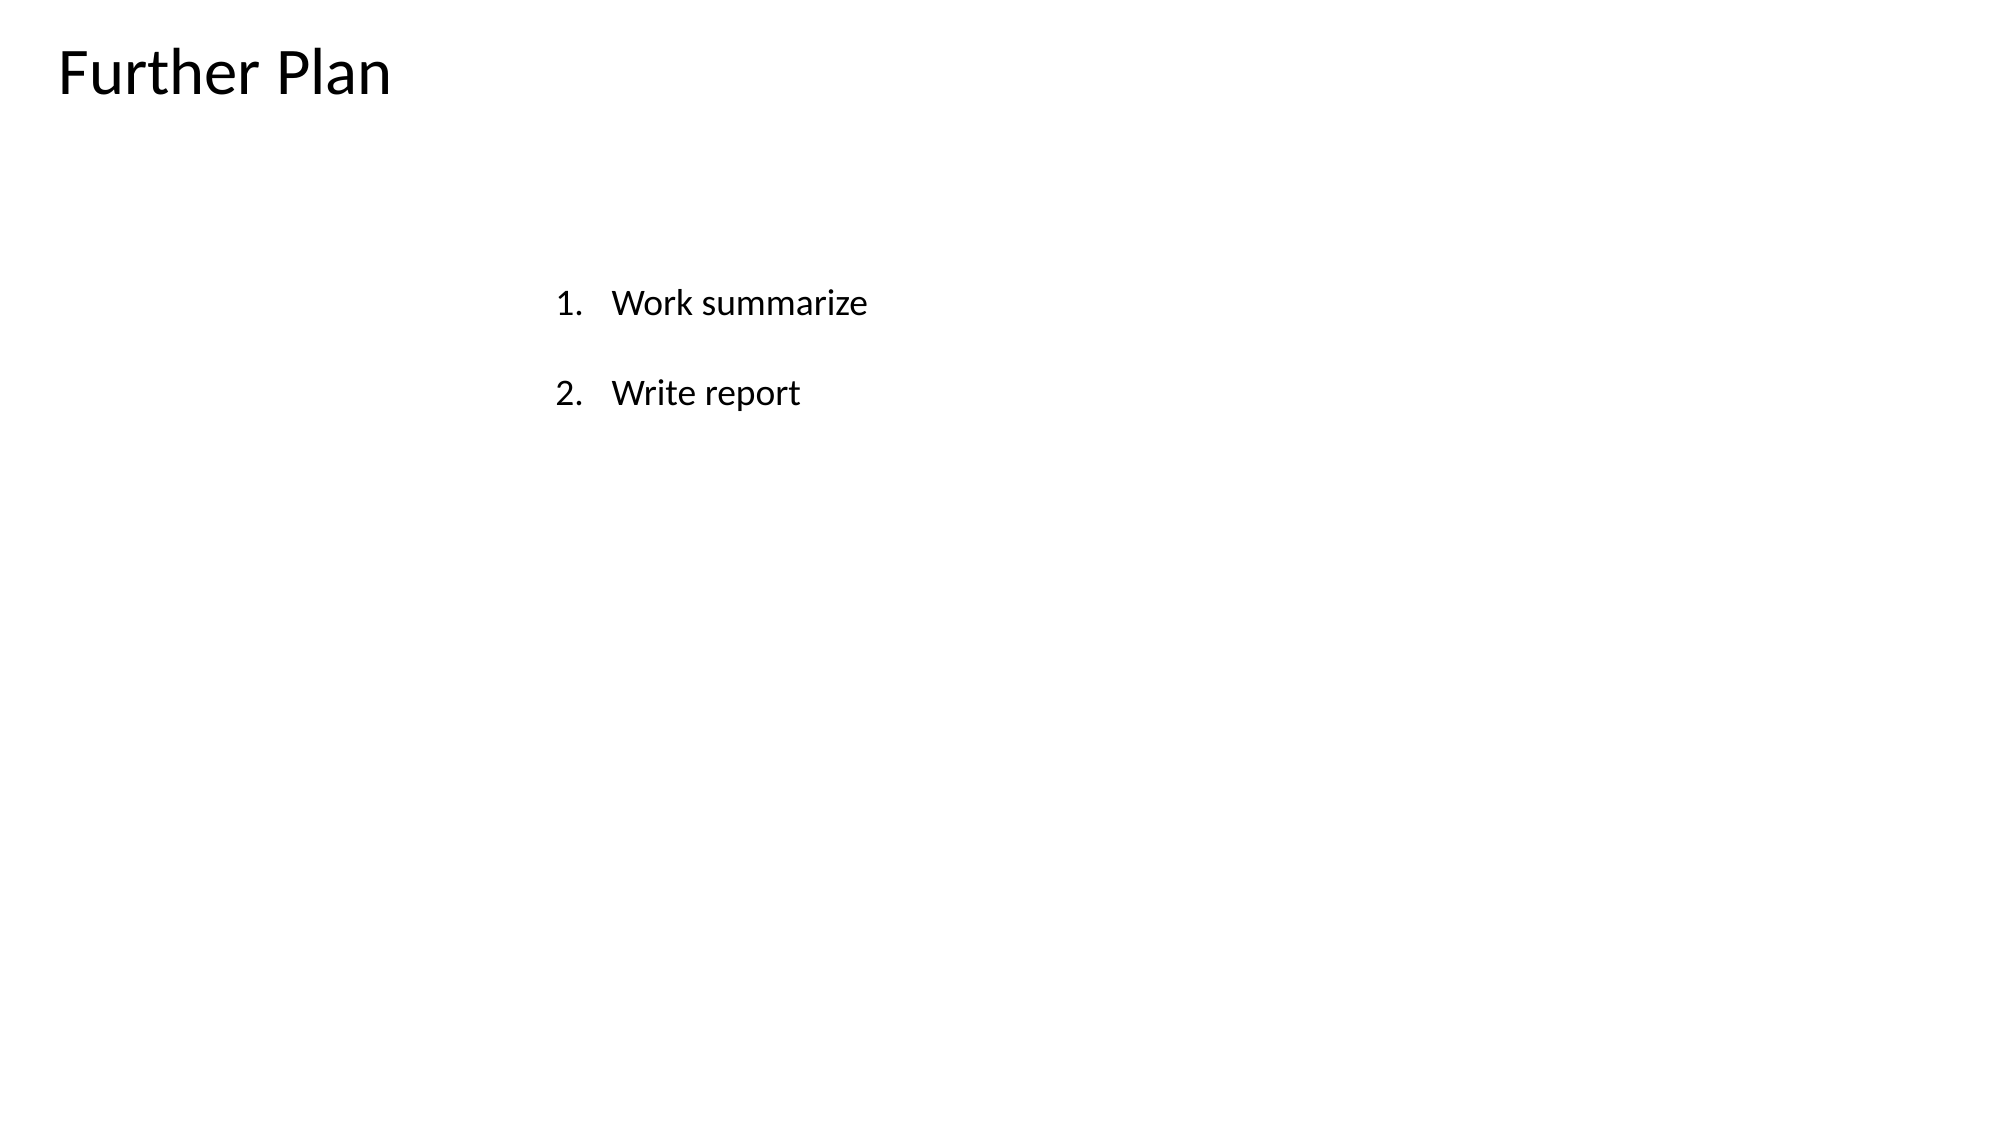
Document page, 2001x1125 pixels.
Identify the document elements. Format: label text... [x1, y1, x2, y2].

text_box Work summarize Write report [540, 270, 1297, 556]
text_box Further Plan [43, 20, 658, 115]
